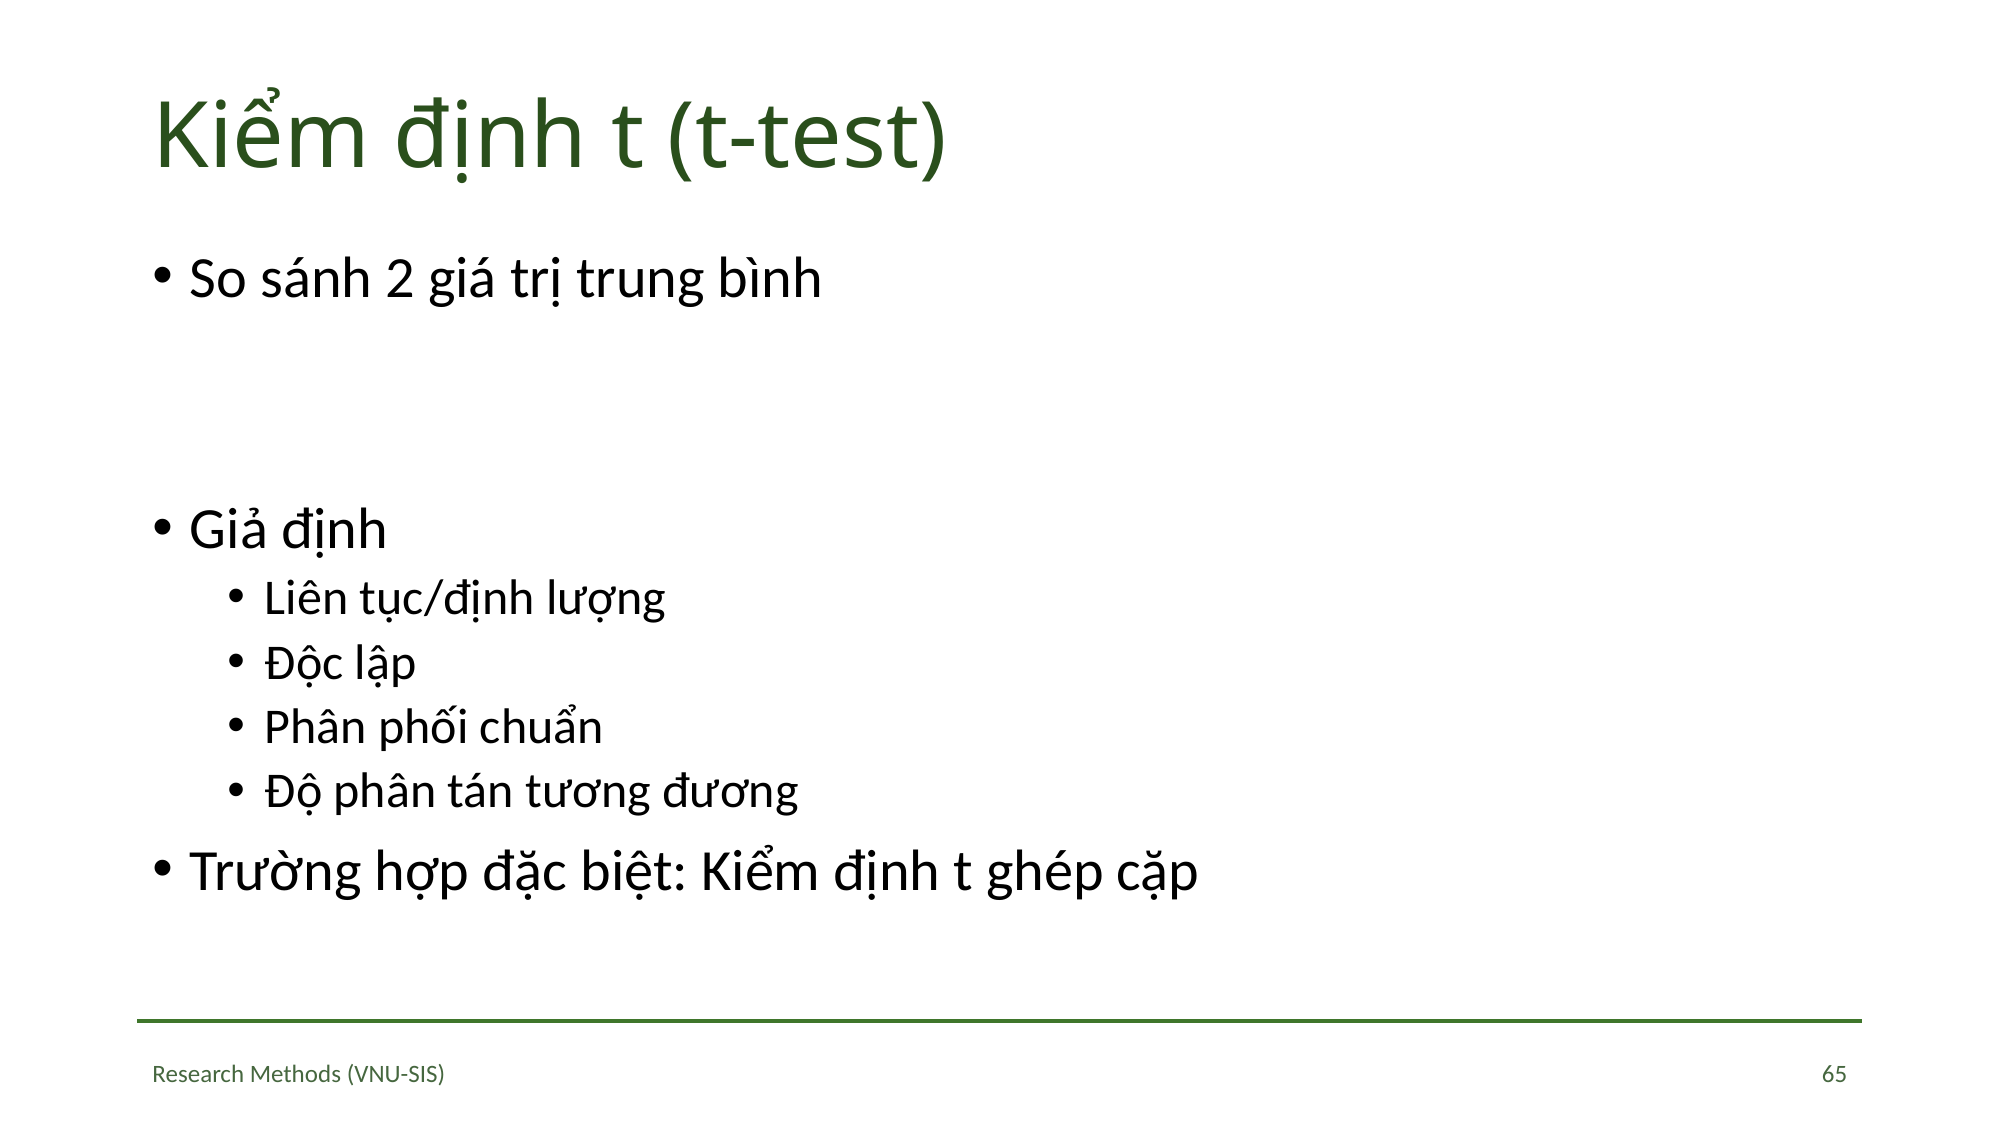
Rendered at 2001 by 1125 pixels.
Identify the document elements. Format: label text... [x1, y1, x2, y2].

list So sánh 2 giá trị trung bình Giả định Liên tục/định lượng Độc lập Phân phối chuẩn Độ phân tán tương đương Trường hợp đặc biệt: Kiểm định t ghép cặp [137, 239, 1863, 1014]
footer Research Methods (VNU-SIS) [137, 1042, 514, 1103]
title Kiểm định t (t-test) [137, 59, 1863, 216]
slide_number 65 [1412, 1042, 1863, 1103]
